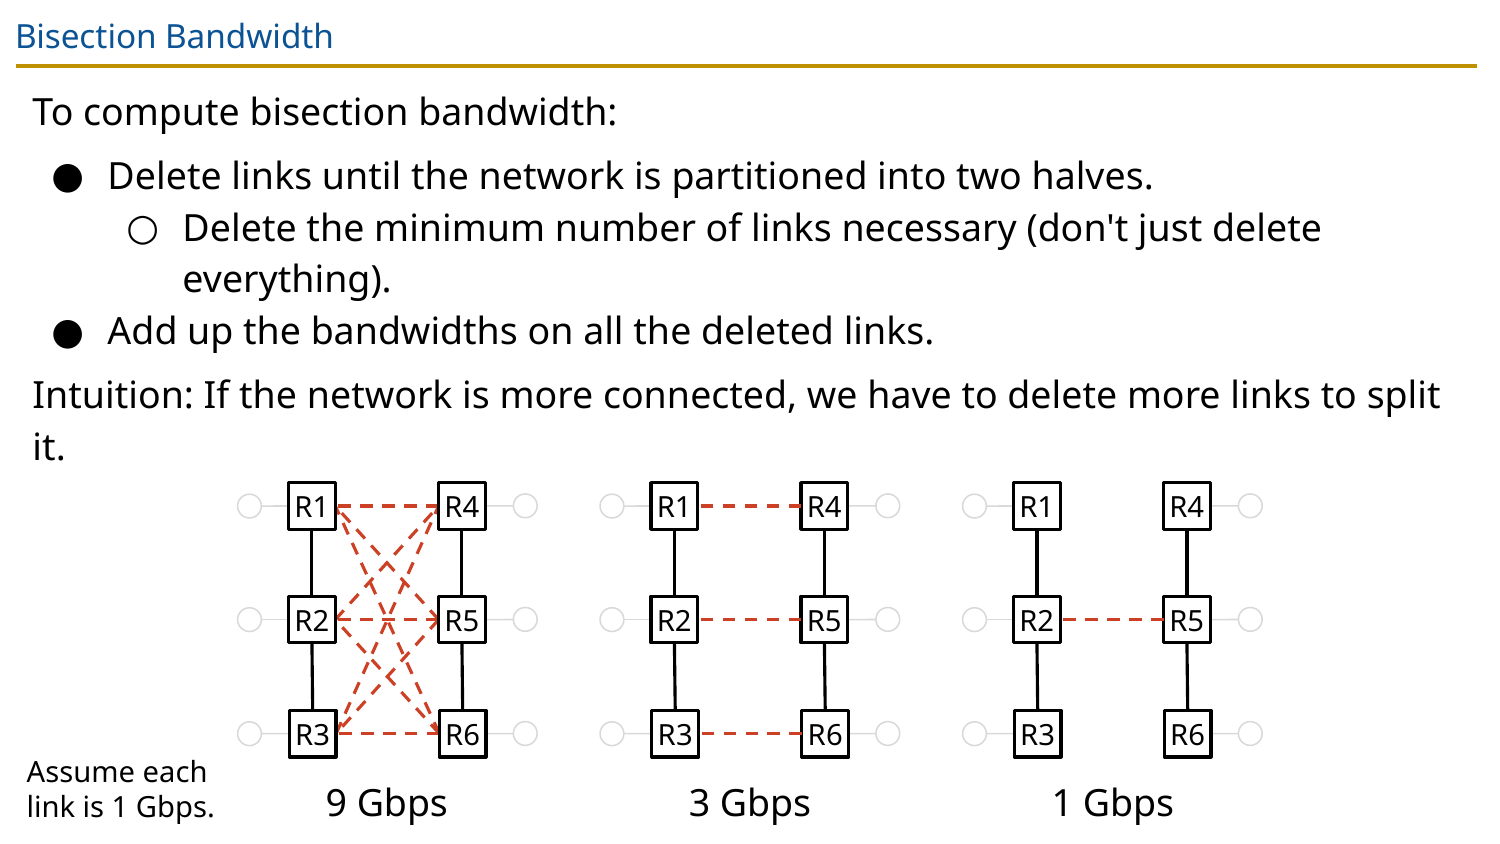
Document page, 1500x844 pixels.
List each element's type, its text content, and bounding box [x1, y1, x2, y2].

text_box [962, 721, 987, 746]
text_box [335, 505, 439, 617]
text_box R4 [801, 482, 848, 530]
text_box R1 [288, 482, 336, 530]
text_box R3 [651, 710, 699, 757]
text_box [878, 739, 899, 746]
text_box R6 [439, 710, 487, 757]
text_box [237, 494, 262, 518]
text_box Assume each link is 1 Gbps. [26, 753, 219, 824]
text_box R5 [801, 596, 848, 643]
text_box R6 [1164, 710, 1212, 757]
text_box [876, 721, 900, 733]
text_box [335, 625, 439, 733]
title Bisection Bandwidth [0, 0, 1500, 65]
text_box [1241, 627, 1260, 632]
text_box [237, 607, 262, 632]
text_box [516, 740, 536, 746]
text_box R4 [438, 482, 486, 530]
text_box R2 [1013, 596, 1061, 643]
text_box [1241, 740, 1261, 746]
text_box 3 Gbps [653, 778, 847, 824]
text_box [513, 607, 538, 619]
text_box 1 Gbps [1016, 778, 1210, 824]
text_box R5 [445, 596, 486, 643]
text_box R6 [801, 710, 849, 757]
text_box [1238, 493, 1263, 505]
text_box [600, 721, 624, 746]
text_box 9 Gbps [290, 778, 484, 824]
text_box R5 [1163, 596, 1211, 643]
text_box [600, 607, 624, 632]
text_box [516, 514, 534, 518]
text_box [876, 493, 900, 505]
text_box [876, 607, 900, 619]
text_box R3 [289, 710, 337, 757]
text_box R1 [651, 482, 698, 530]
text_box R1 [1013, 482, 1061, 530]
text_box [962, 494, 987, 518]
text_box [1241, 514, 1259, 518]
text_box R2 [651, 596, 698, 643]
text_box [962, 607, 987, 632]
text_box [600, 494, 624, 518]
text_box [516, 627, 535, 632]
list To compute bisection bandwidth: Delete links until the network is partitioned into two halves. Delete the minimum number of links necessary (don't just delete everything). Add up the bandwidths on all the deleted links. Intuition: If the network is more connected, we have to delete more links to split it. [17, 65, 1480, 450]
text_box [878, 627, 897, 632]
text_box R2 [288, 596, 328, 643]
text_box R4 [1163, 482, 1211, 530]
text_box R3 [1014, 710, 1062, 757]
text_box [237, 721, 262, 746]
text_box [1238, 721, 1263, 733]
text_box [513, 721, 538, 733]
text_box [1238, 607, 1263, 619]
text_box [879, 514, 897, 518]
text_box [513, 493, 538, 505]
